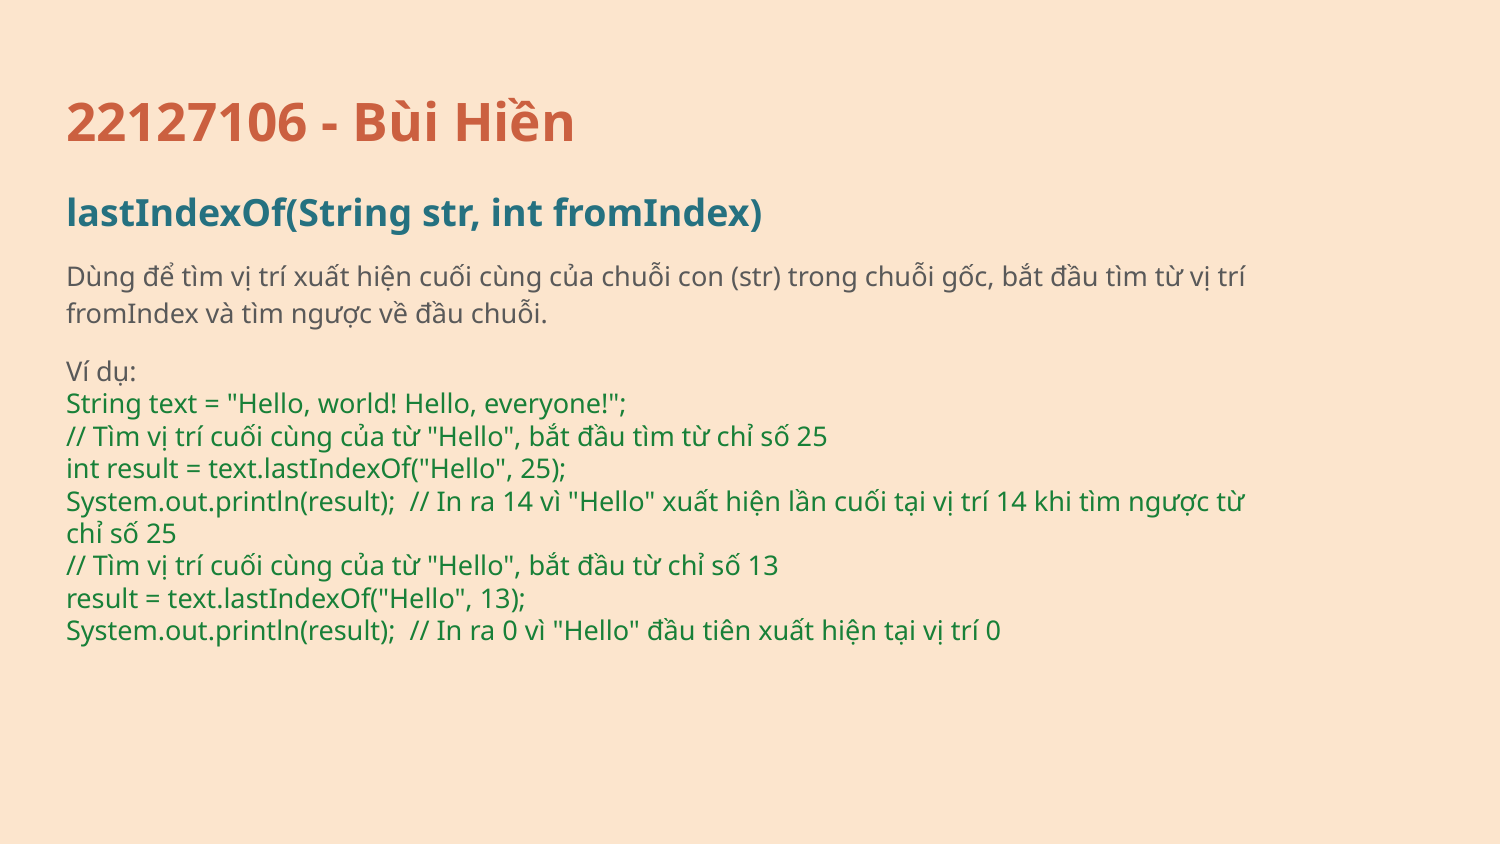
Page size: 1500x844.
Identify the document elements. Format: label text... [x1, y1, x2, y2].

title lastIndexOf(String str, int fromIndex) Dùng để tìm vị trí xuất hiện cuối cùng của chuỗi con (str) trong chuỗi gốc, bắt đầu tìm từ vị trí fromIndex và tìm ngược về đầu chuỗi. Ví dụ: String text = "Hello, world! Hello, everyone!"; // Tìm vị trí cuối cùng của từ "Hello", bắt đầu tìm từ chỉ số 25 int result = text.lastIndexOf("Hello", 25); System.out.println(result); // In ra 14 vì "Hello" xuất hiện lần cuối tại vị trí 14 khi tìm ngược từ chỉ số 25 // Tìm vị trí cuối cùng của từ "Hello", bắt đầu từ chỉ số 13 result = text.lastIndexOf("Hello", 13); System.out.println(result); // In ra 0 vì "Hello" đầu tiên xuất hiện tại vị trí 0 [51, 167, 1301, 815]
title 22127106 - Bùi Hiền [51, 72, 1449, 167]
